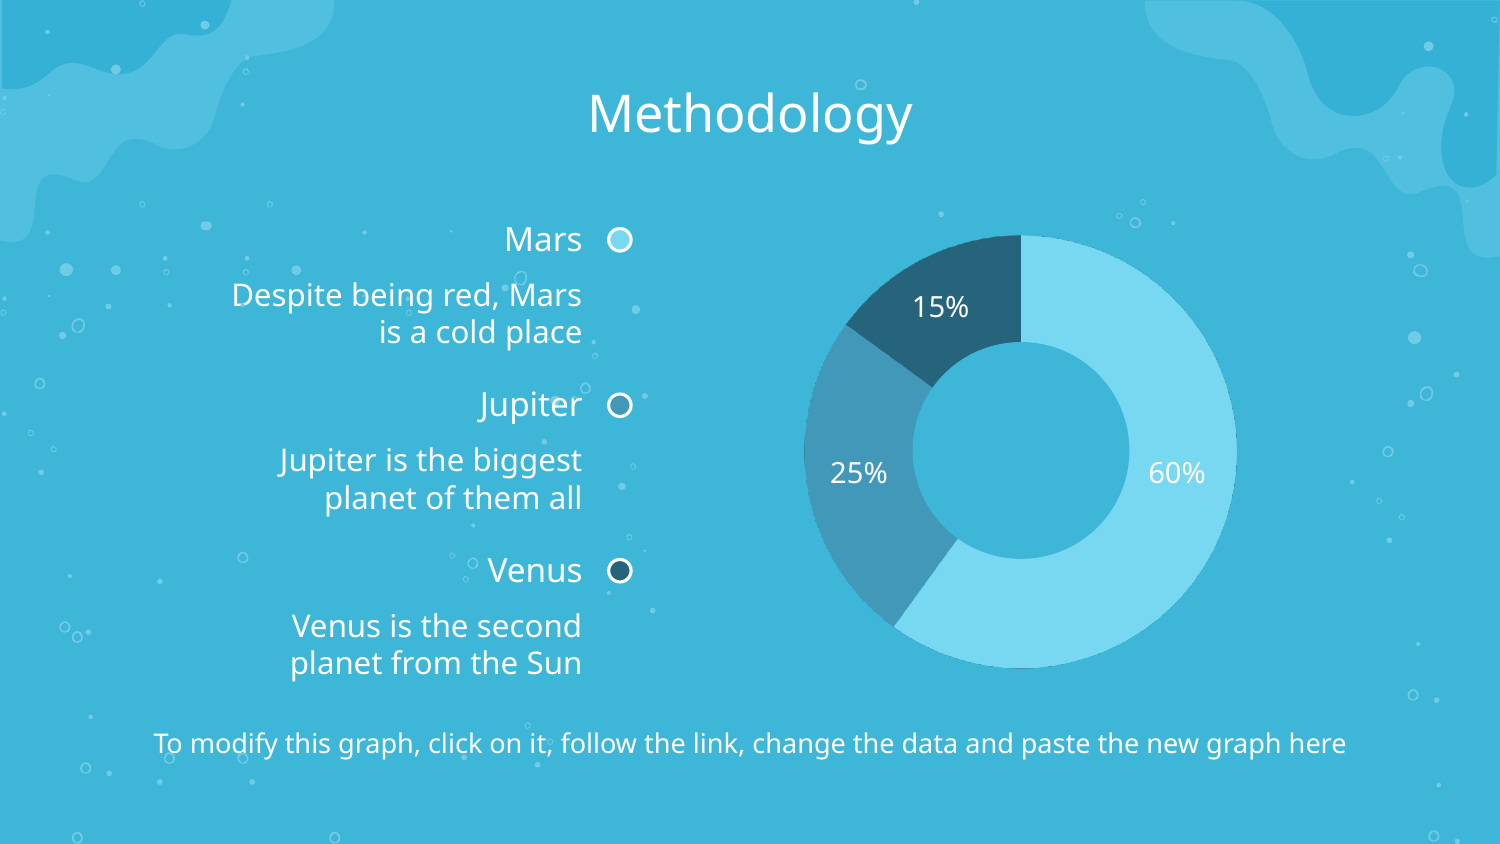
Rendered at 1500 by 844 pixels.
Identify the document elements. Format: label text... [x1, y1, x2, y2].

subtitle Venus is the second planet from the Sun [211, 591, 598, 686]
text_box [608, 394, 632, 417]
subtitle Venus [451, 533, 598, 591]
subtitle Despite being red, Mars is a cold place [211, 260, 598, 355]
title Methodology [118, 88, 1382, 135]
subtitle Jupiter [331, 368, 598, 425]
subtitle Jupiter is the biggest planet of them all [451, 425, 598, 520]
picture [800, 226, 1242, 674]
text_box [608, 559, 632, 582]
text_box To modify this graph, click on it, follow the link, change the data and paste the new graph here [116, 705, 1383, 780]
subtitle Mars [331, 202, 598, 260]
text_box [608, 228, 632, 252]
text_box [0, 397, 447, 648]
